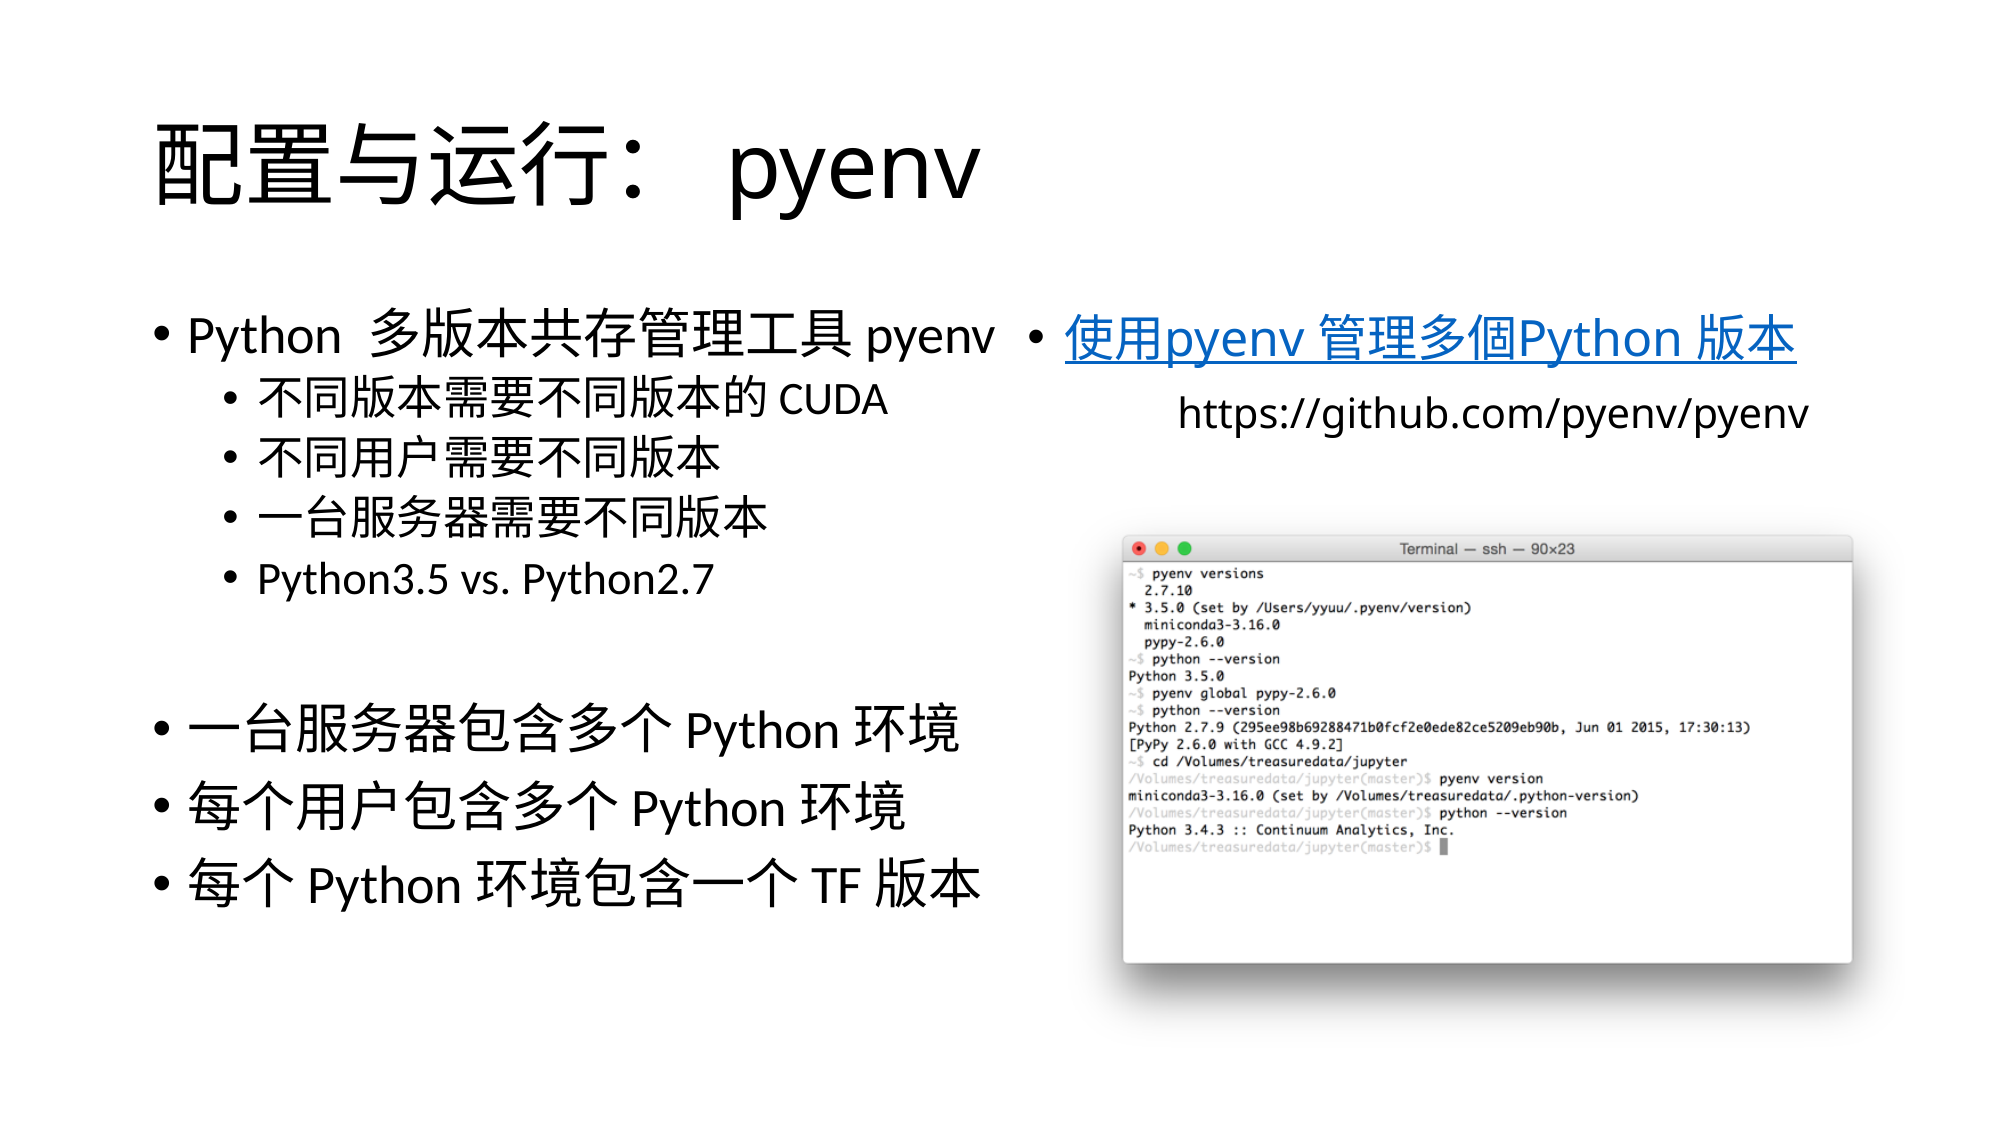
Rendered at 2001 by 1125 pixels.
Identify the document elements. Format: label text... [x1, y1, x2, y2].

list Python 多版本共存管理工具pyenv 不同版本需要不同版本的CUDA 不同用户需要不同版本 一台服务器需要不同版本 Python3.5 vs. Python2.7 一台服务器包含多个Python环境 每个用户包含多个Python环境 每个Python环境包含一个TF版本 [137, 299, 1012, 1014]
title 配置与运行：pyenv [137, 59, 1863, 278]
text_box 使用pyenv 管理多個Python 版本 https://github.com/pyenv/pyenv [1012, 299, 1948, 1014]
picture [1067, 489, 1905, 1048]
